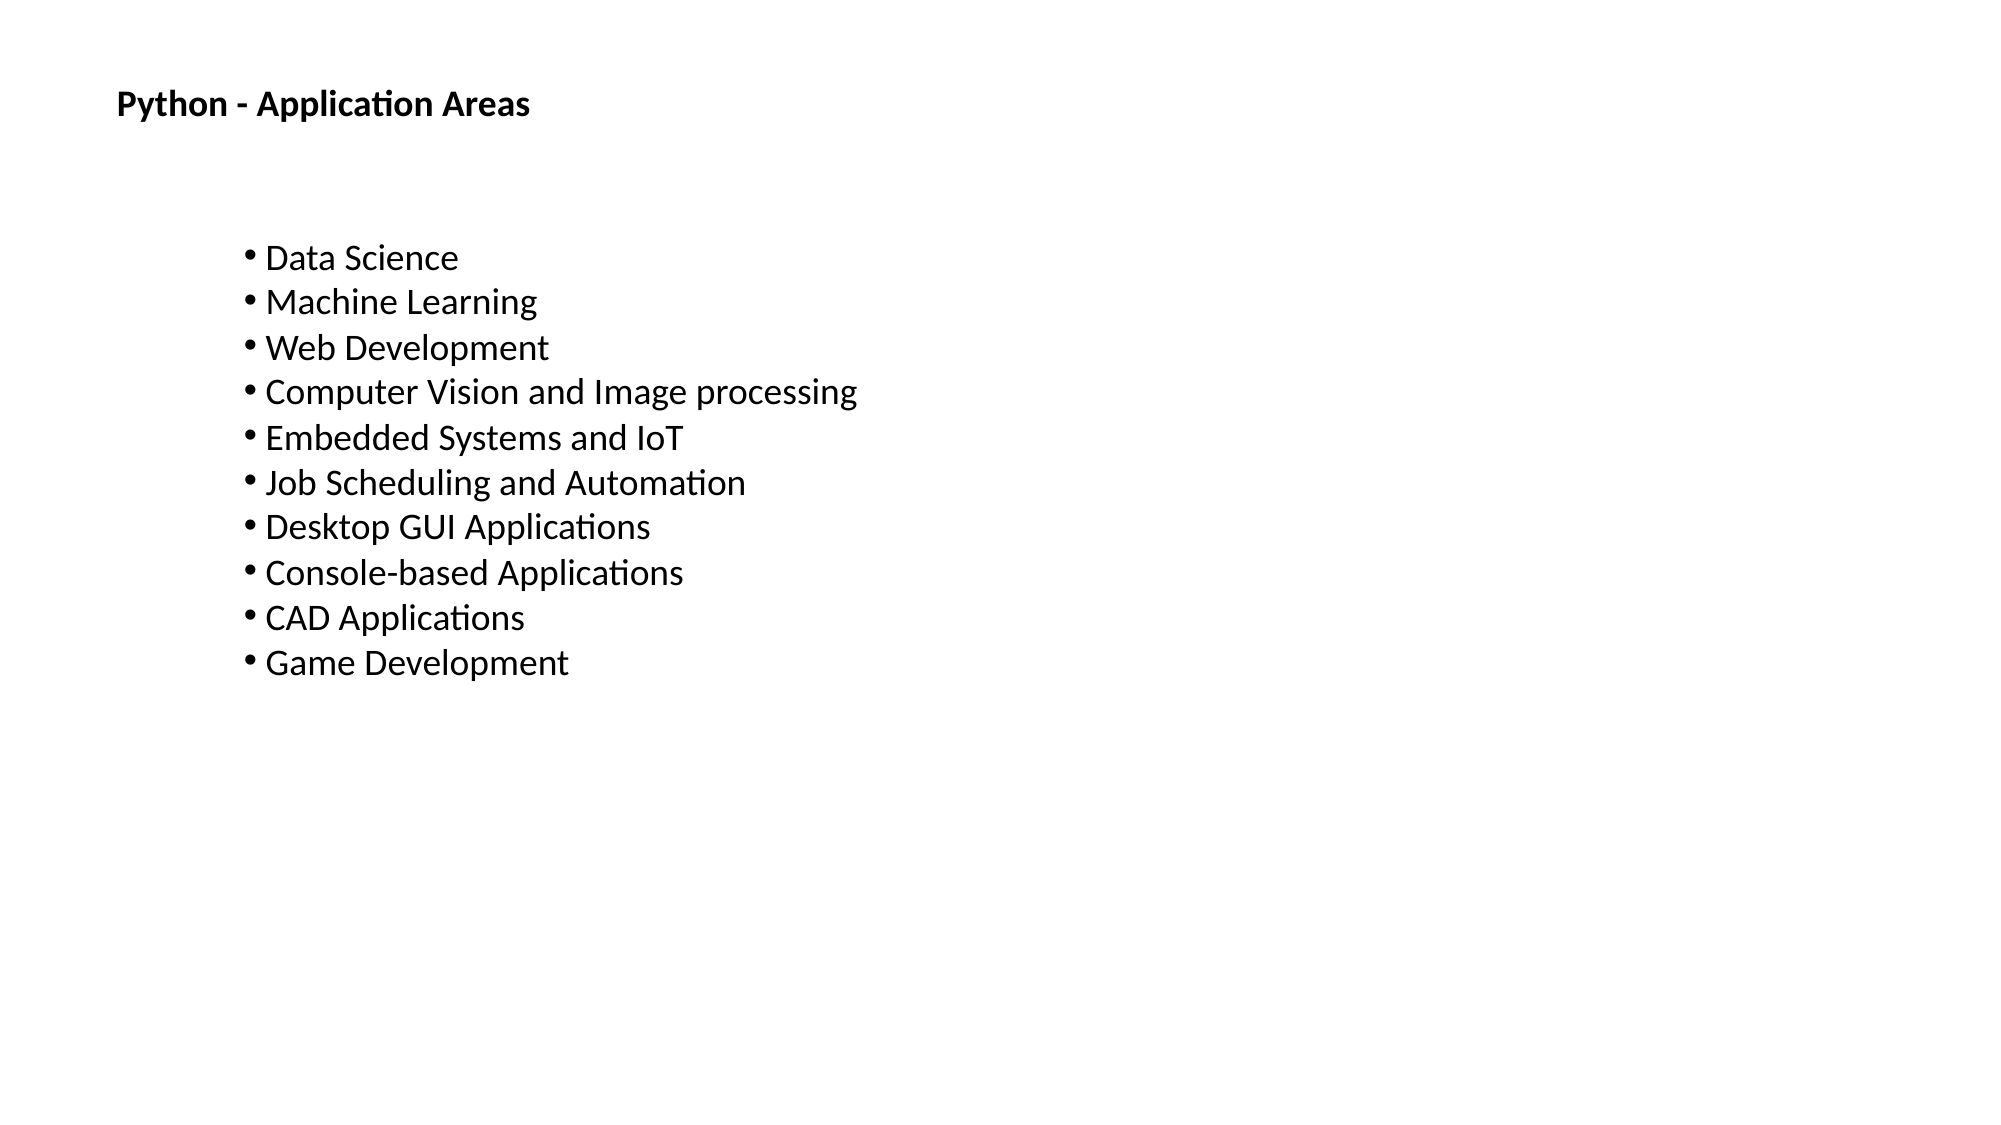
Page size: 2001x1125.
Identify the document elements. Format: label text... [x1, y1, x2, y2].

text_box Python - Application Areas [102, 71, 1103, 132]
text_box Data Science Machine Learning Web Development Computer Vision and Image processing Embedded Systems and IoT Job Scheduling and Automation Desktop GUI Applications Console-based Applications CAD Applications Game Development [229, 225, 1591, 690]
